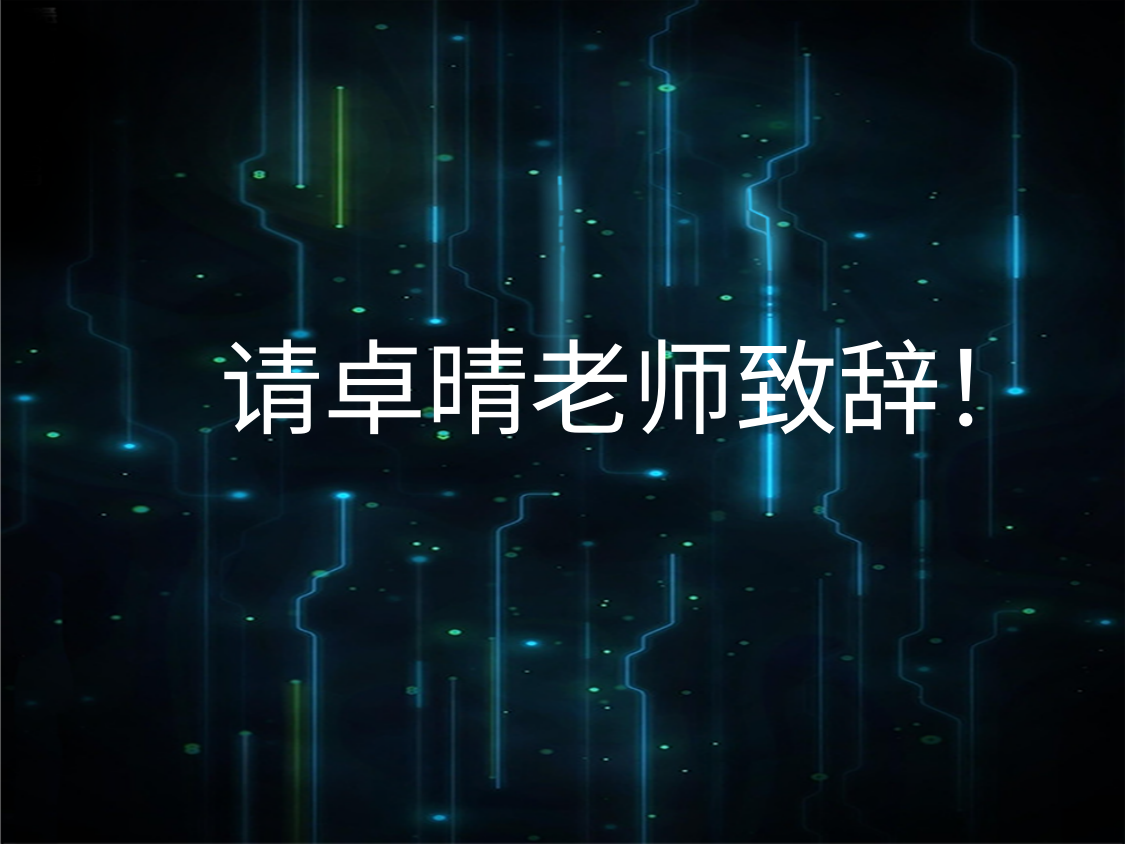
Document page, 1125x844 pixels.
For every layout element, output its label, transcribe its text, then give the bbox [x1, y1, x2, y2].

text_box 请卓晴老师致辞！ [177, 315, 984, 455]
picture [0, 0, 1125, 844]
